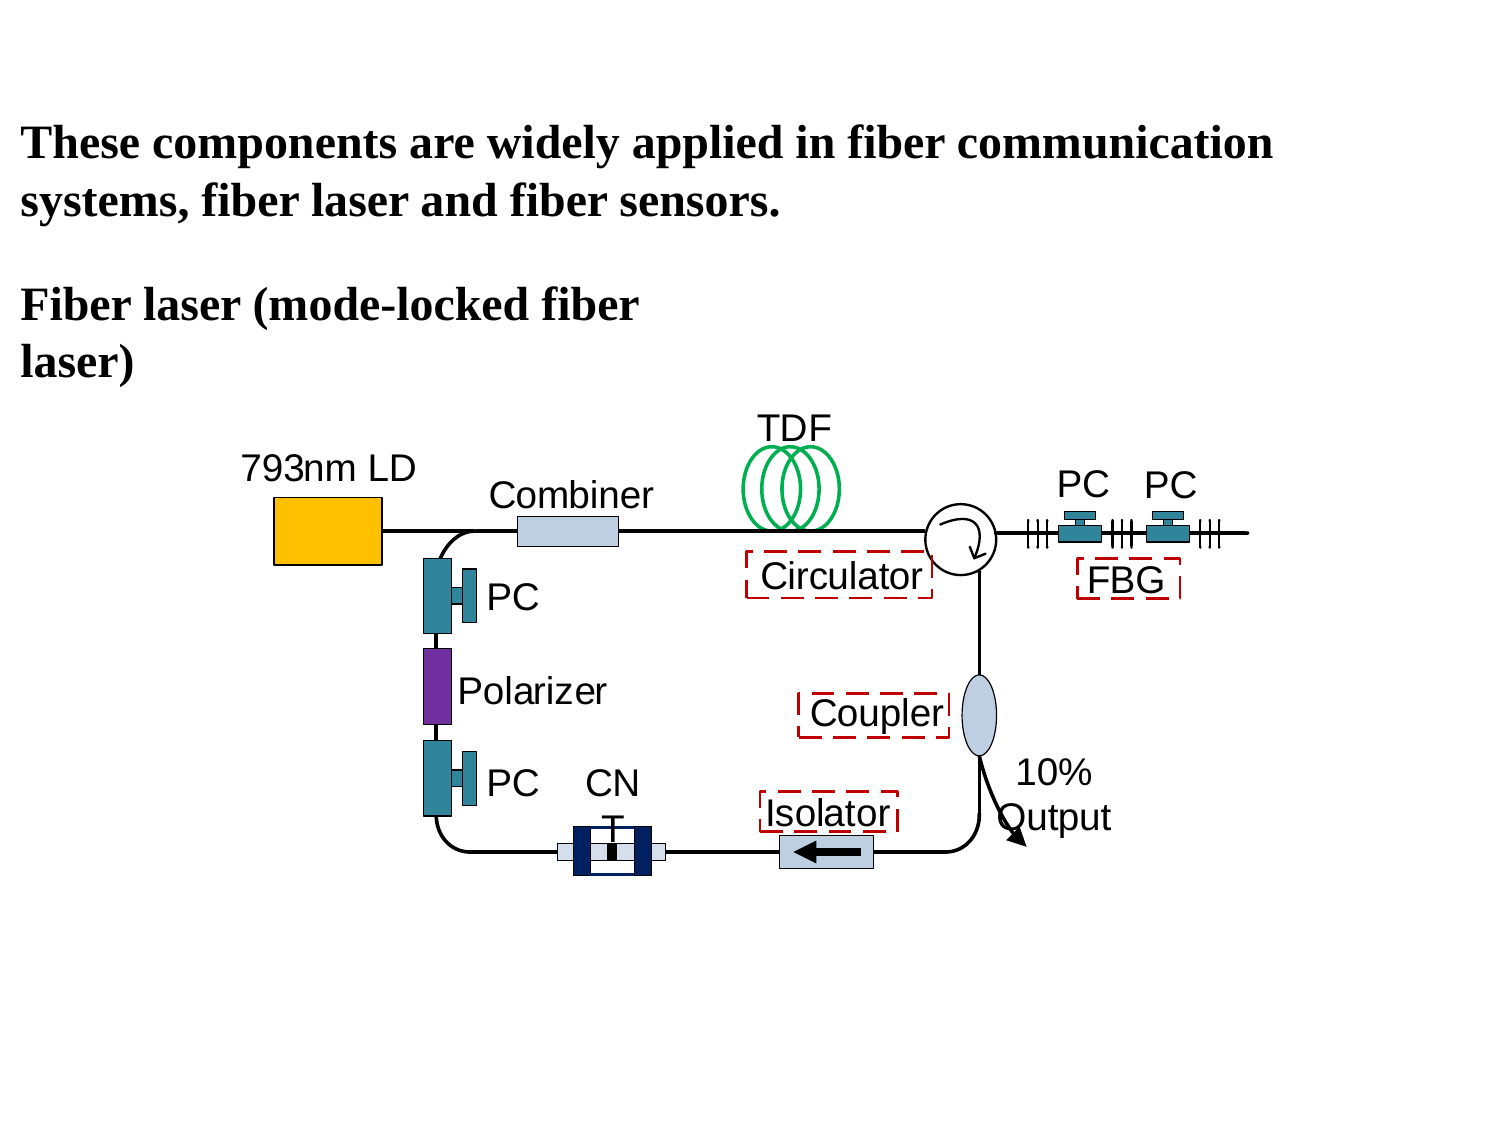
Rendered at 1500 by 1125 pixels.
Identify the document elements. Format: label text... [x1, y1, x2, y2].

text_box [222, 398, 1253, 880]
text_box These components are widely applied in fiber communication systems, fiber laser and fiber sensors. [5, 103, 1459, 234]
text_box Fiber laser (mode-locked fiber laser) [5, 265, 768, 395]
